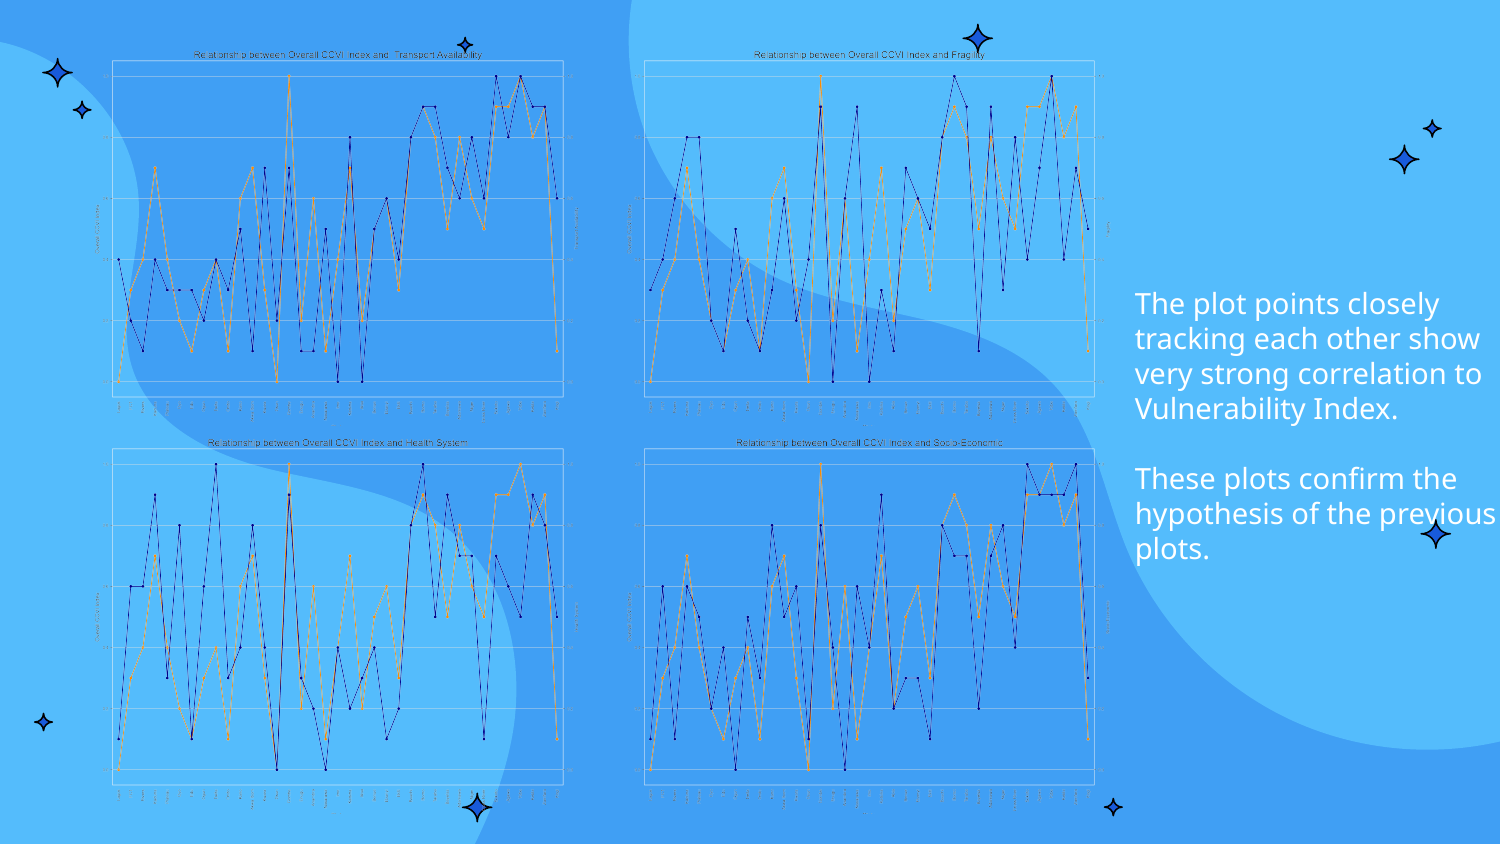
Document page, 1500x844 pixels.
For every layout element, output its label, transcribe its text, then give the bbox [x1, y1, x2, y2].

text_box The plot points closely tracking each other show very strong correlation to Vulnerability Index. These plots confirm the hypothesis of the previous plots. [1125, 315, 1500, 536]
picture [71, 11, 589, 814]
picture [602, 11, 1121, 814]
